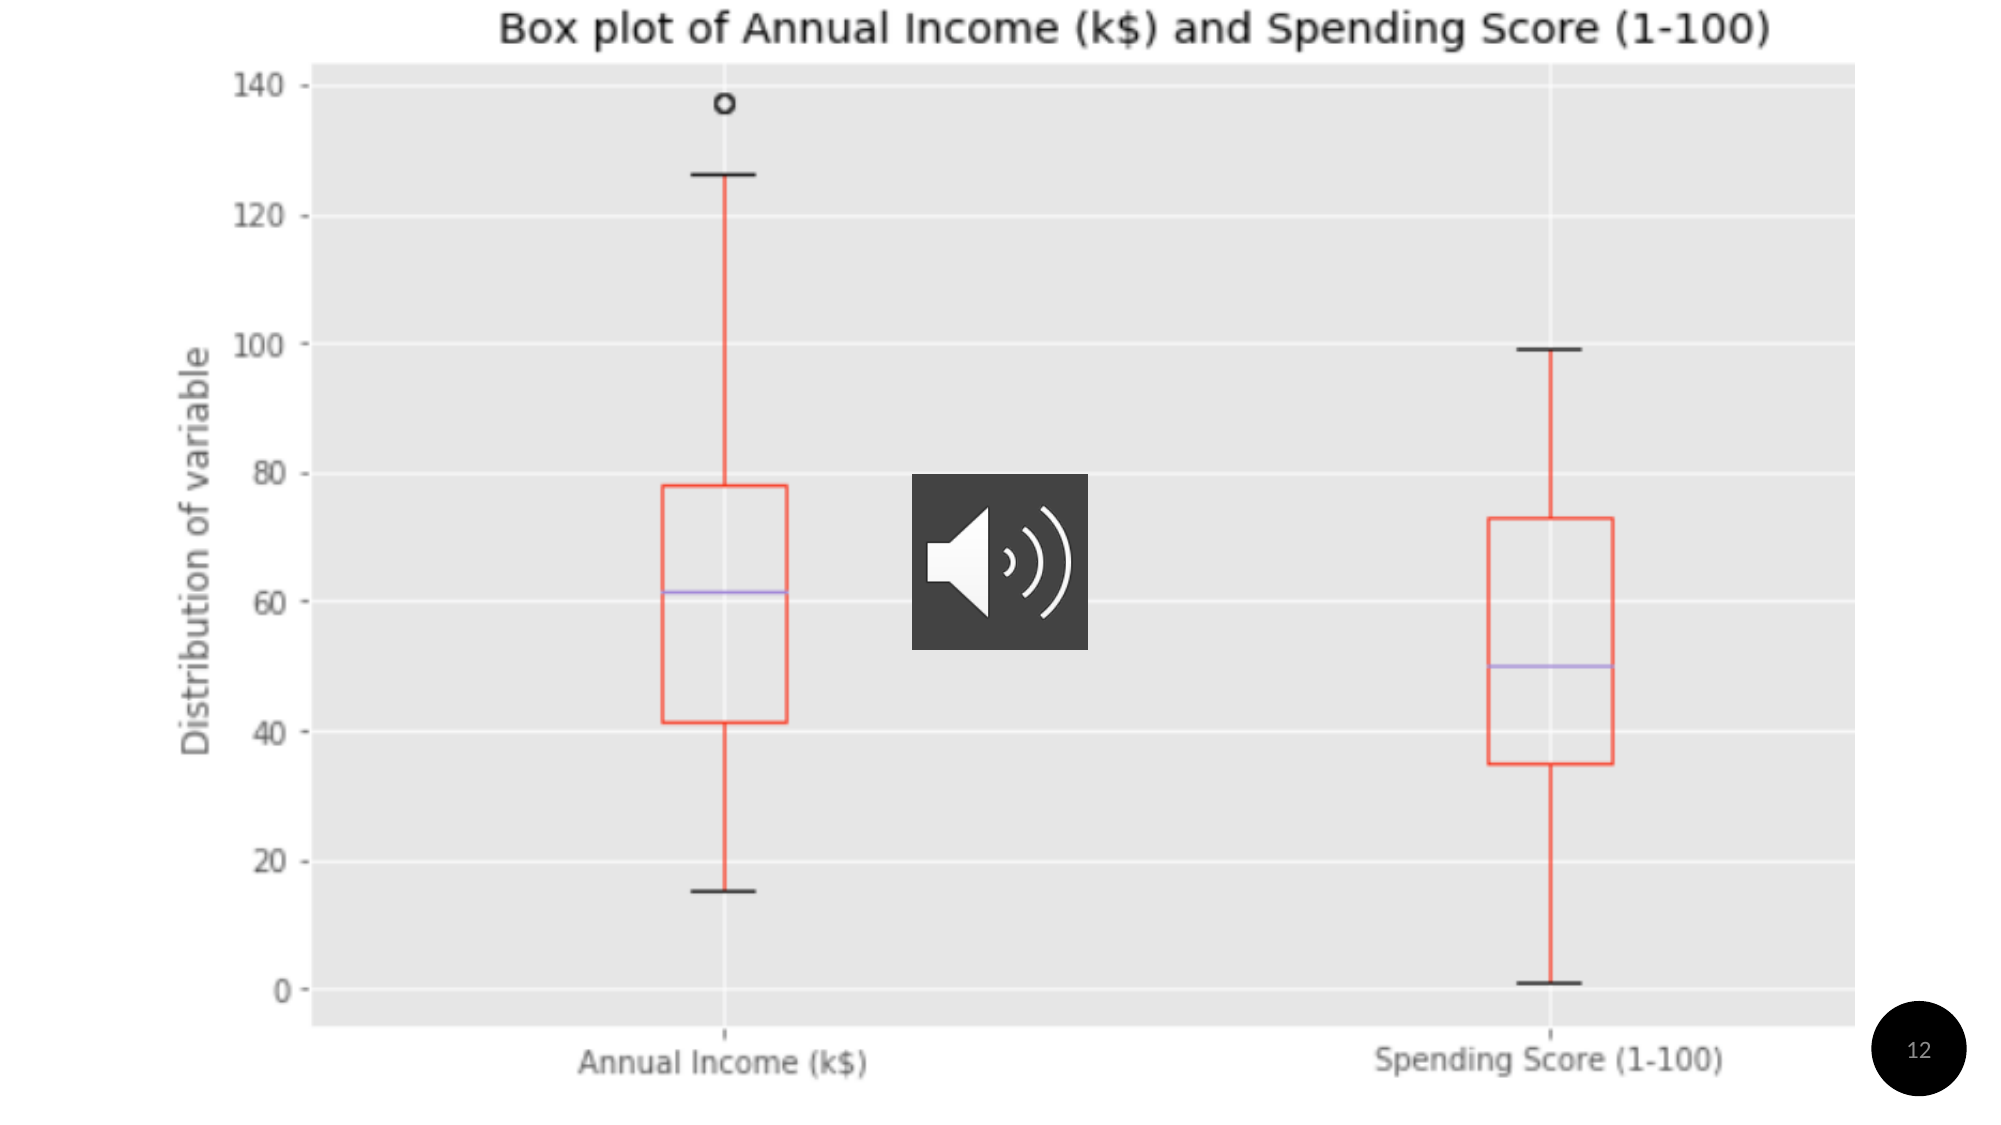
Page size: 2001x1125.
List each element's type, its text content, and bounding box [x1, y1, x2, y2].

slide_number 12 [1871, 1000, 1967, 1097]
picture [141, 0, 1855, 1125]
